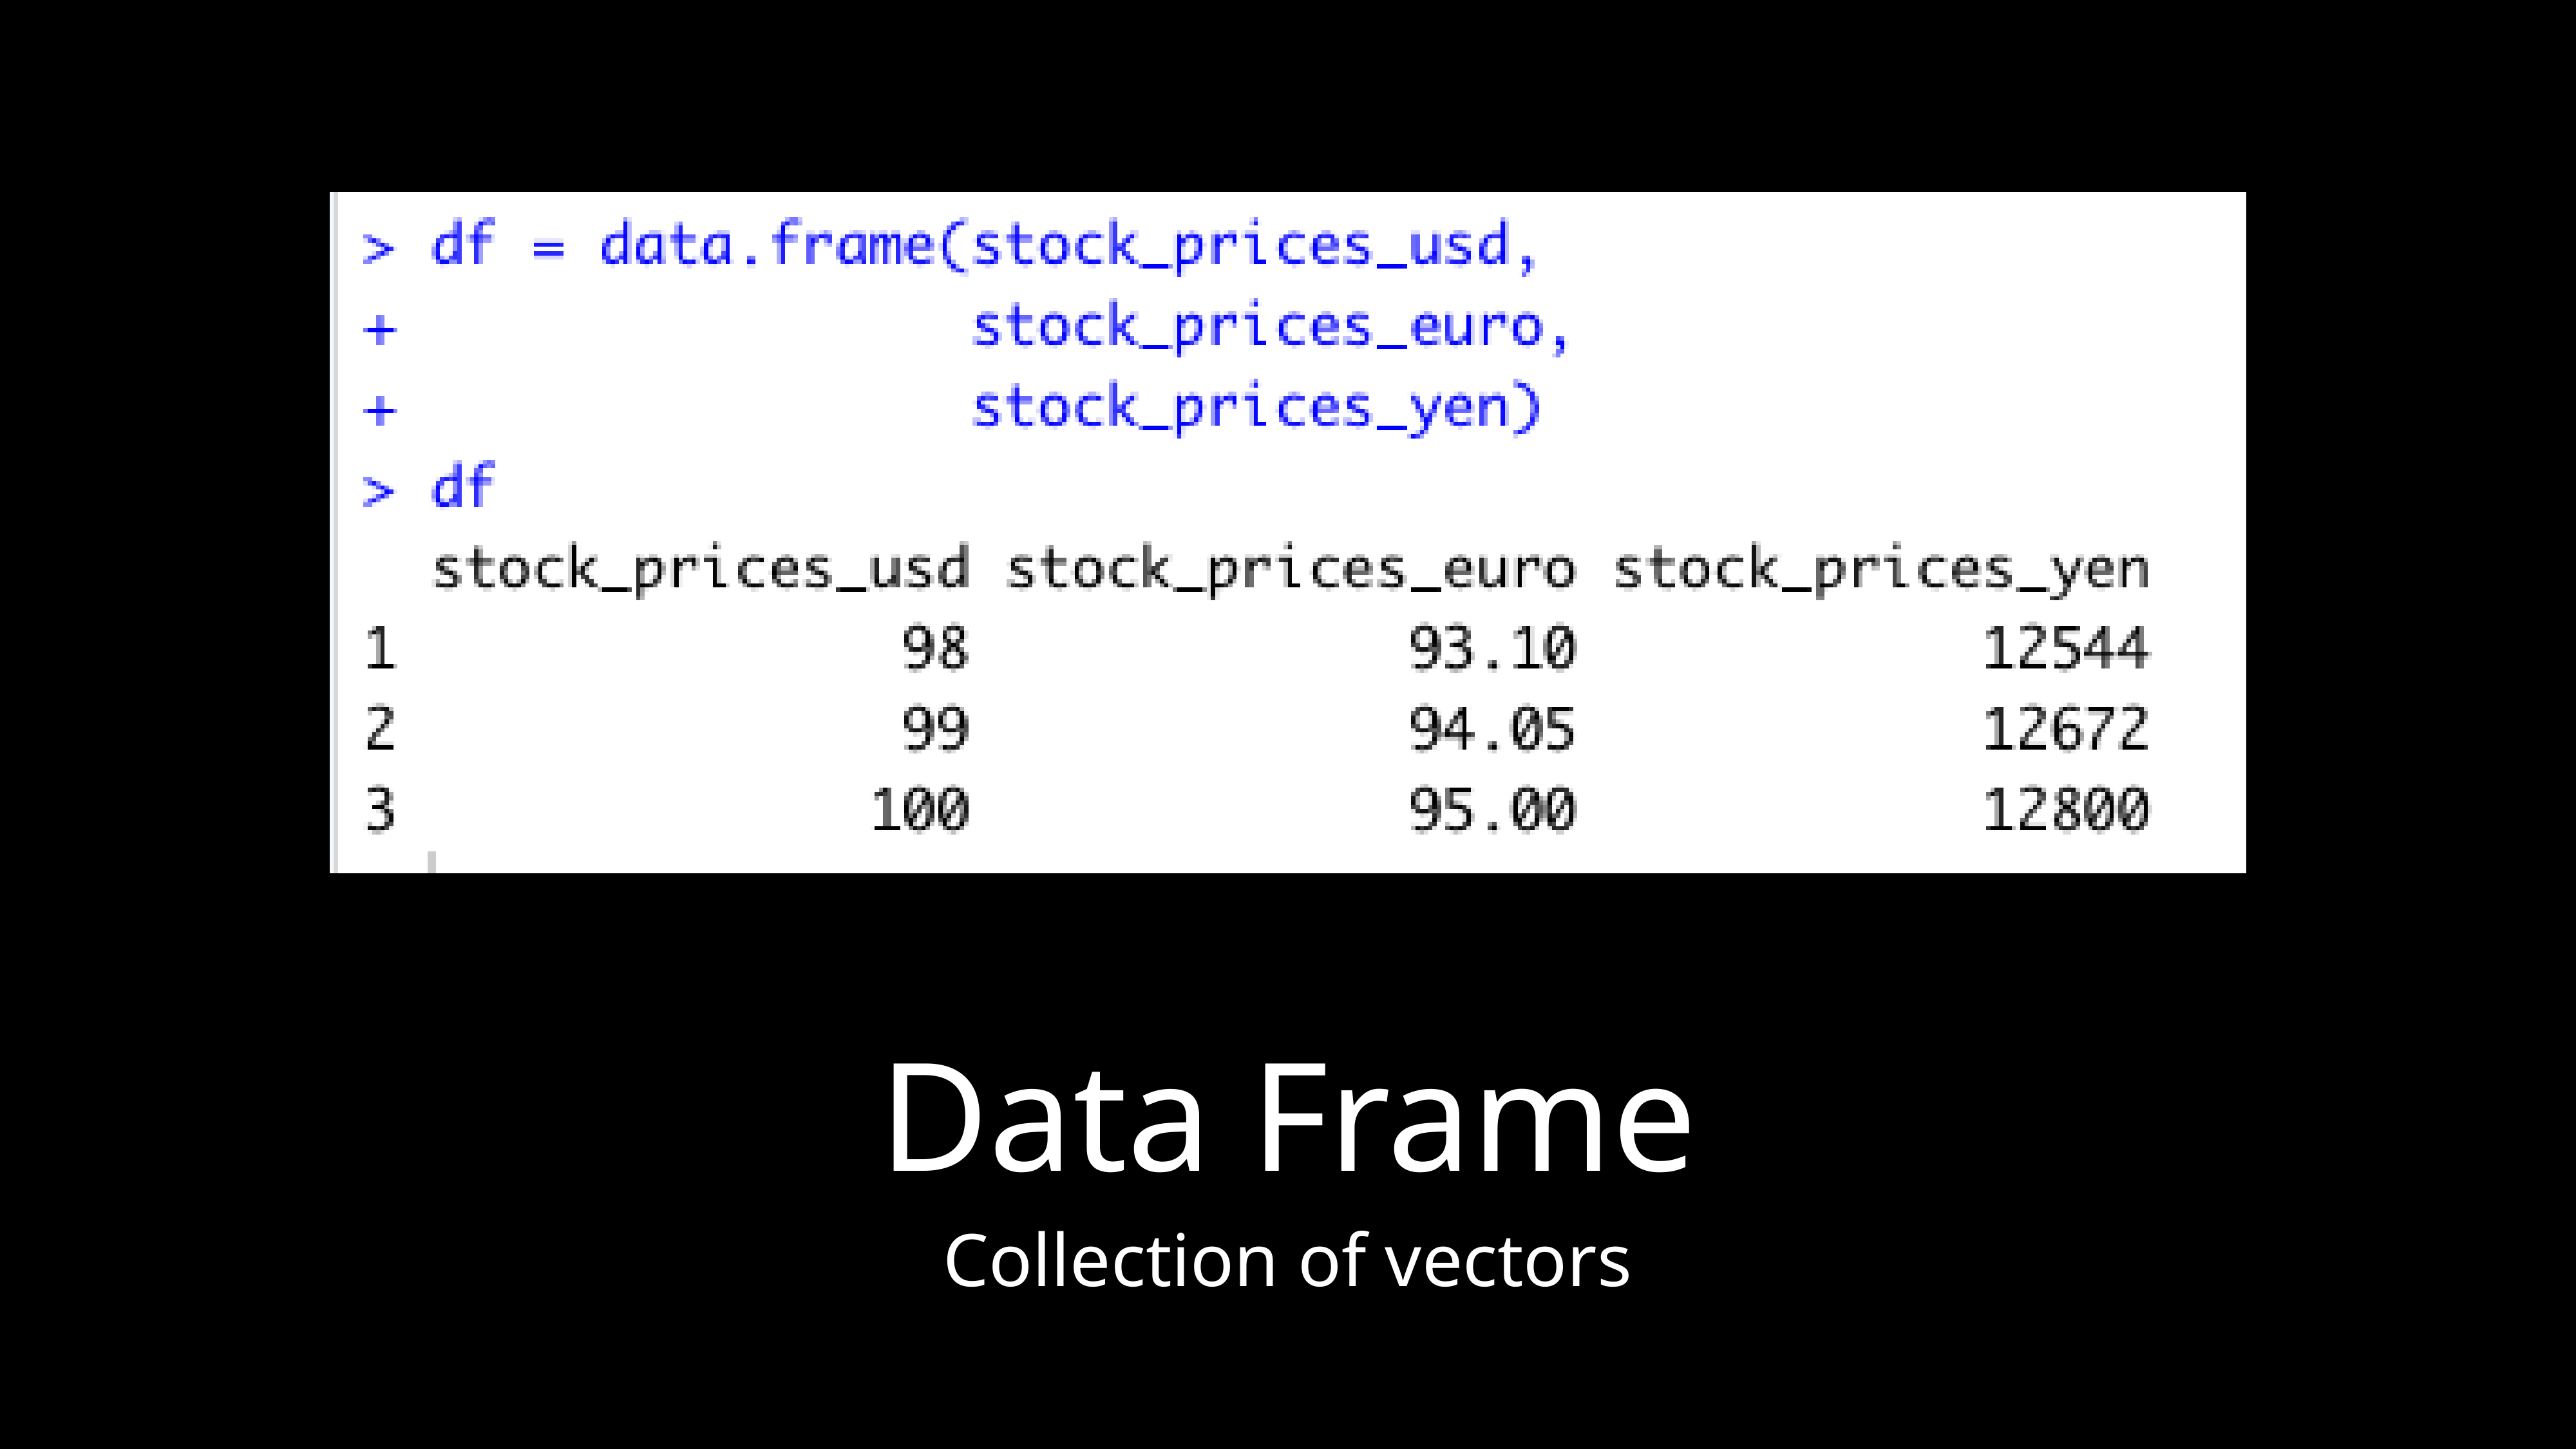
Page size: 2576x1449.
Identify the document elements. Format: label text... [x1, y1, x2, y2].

list Collection of vectors [66, 1208, 2510, 1377]
title Data Frame [66, 1004, 2510, 1208]
picture [330, 191, 2247, 874]
